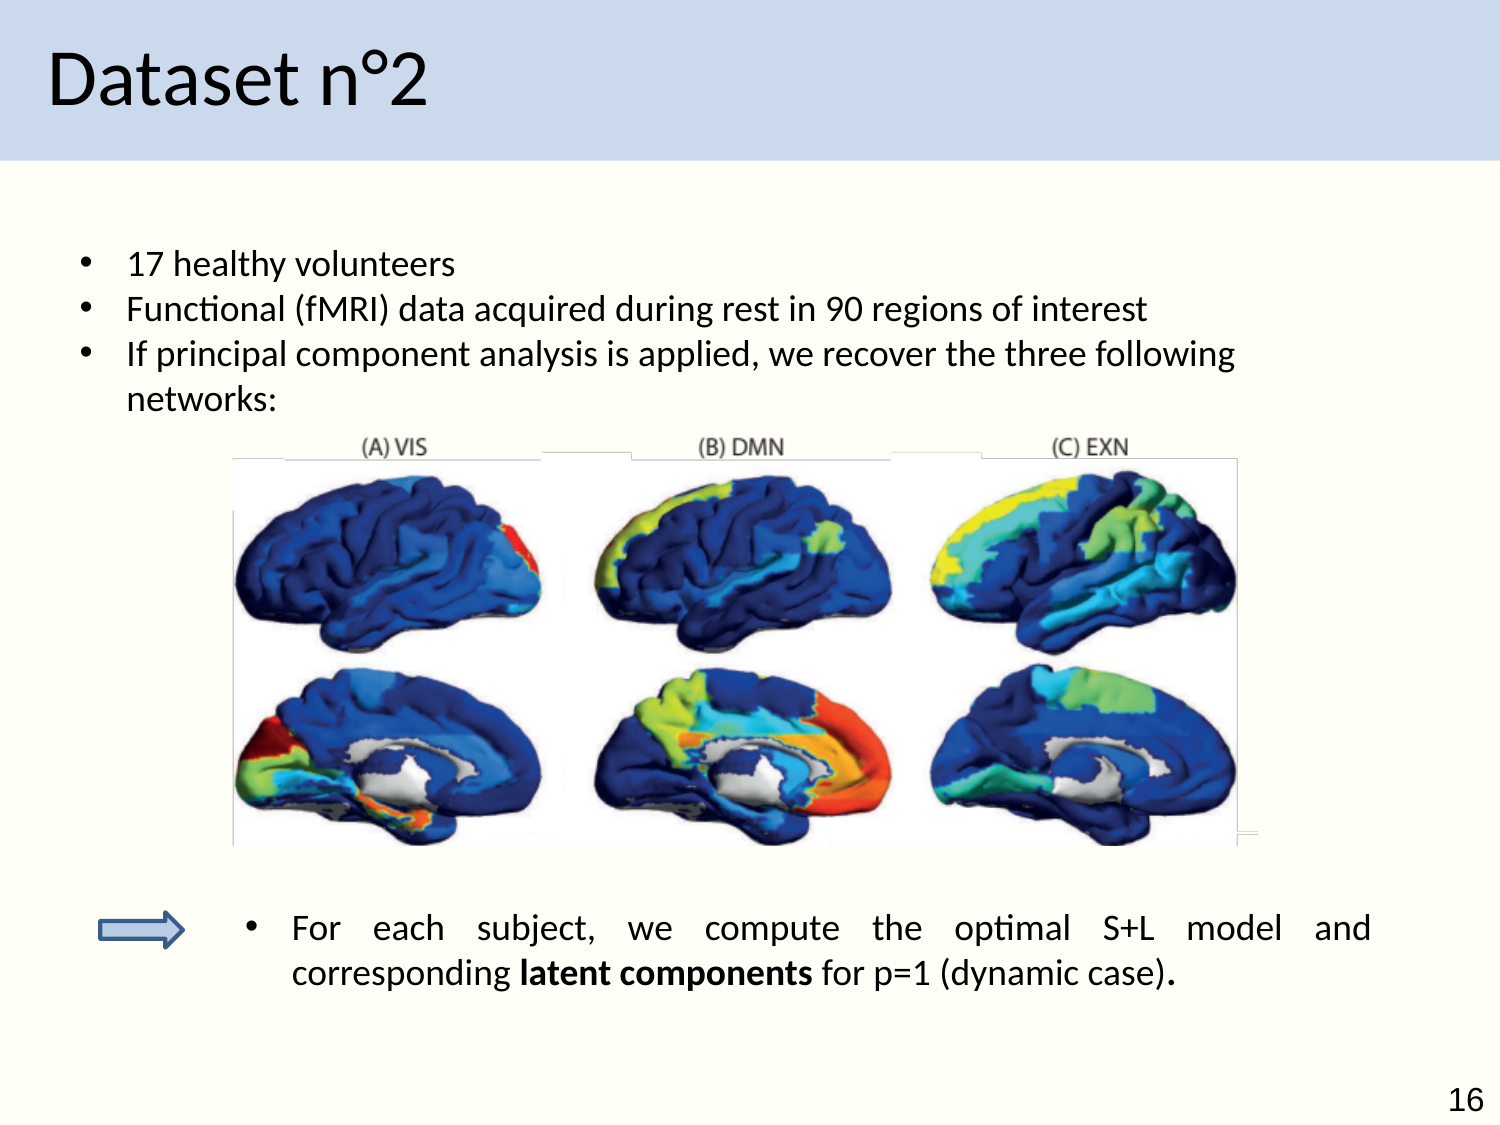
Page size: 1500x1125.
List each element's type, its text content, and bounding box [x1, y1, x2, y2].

text_box [98, 910, 186, 950]
text_box 17 healthy volunteers Functional (fMRI) data acquired during rest in 90 regions of interest If principal component analysis is applied, we recover the three following networks: [64, 231, 1365, 427]
text_box For each subject, we compute the optimal S+L model and corresponding latent components for p=1 (dynamic case). [230, 895, 1388, 1000]
slide_number 16 [1149, 1070, 1500, 1125]
title Dataset n°2 [32, 7, 1468, 139]
picture [224, 432, 1259, 846]
